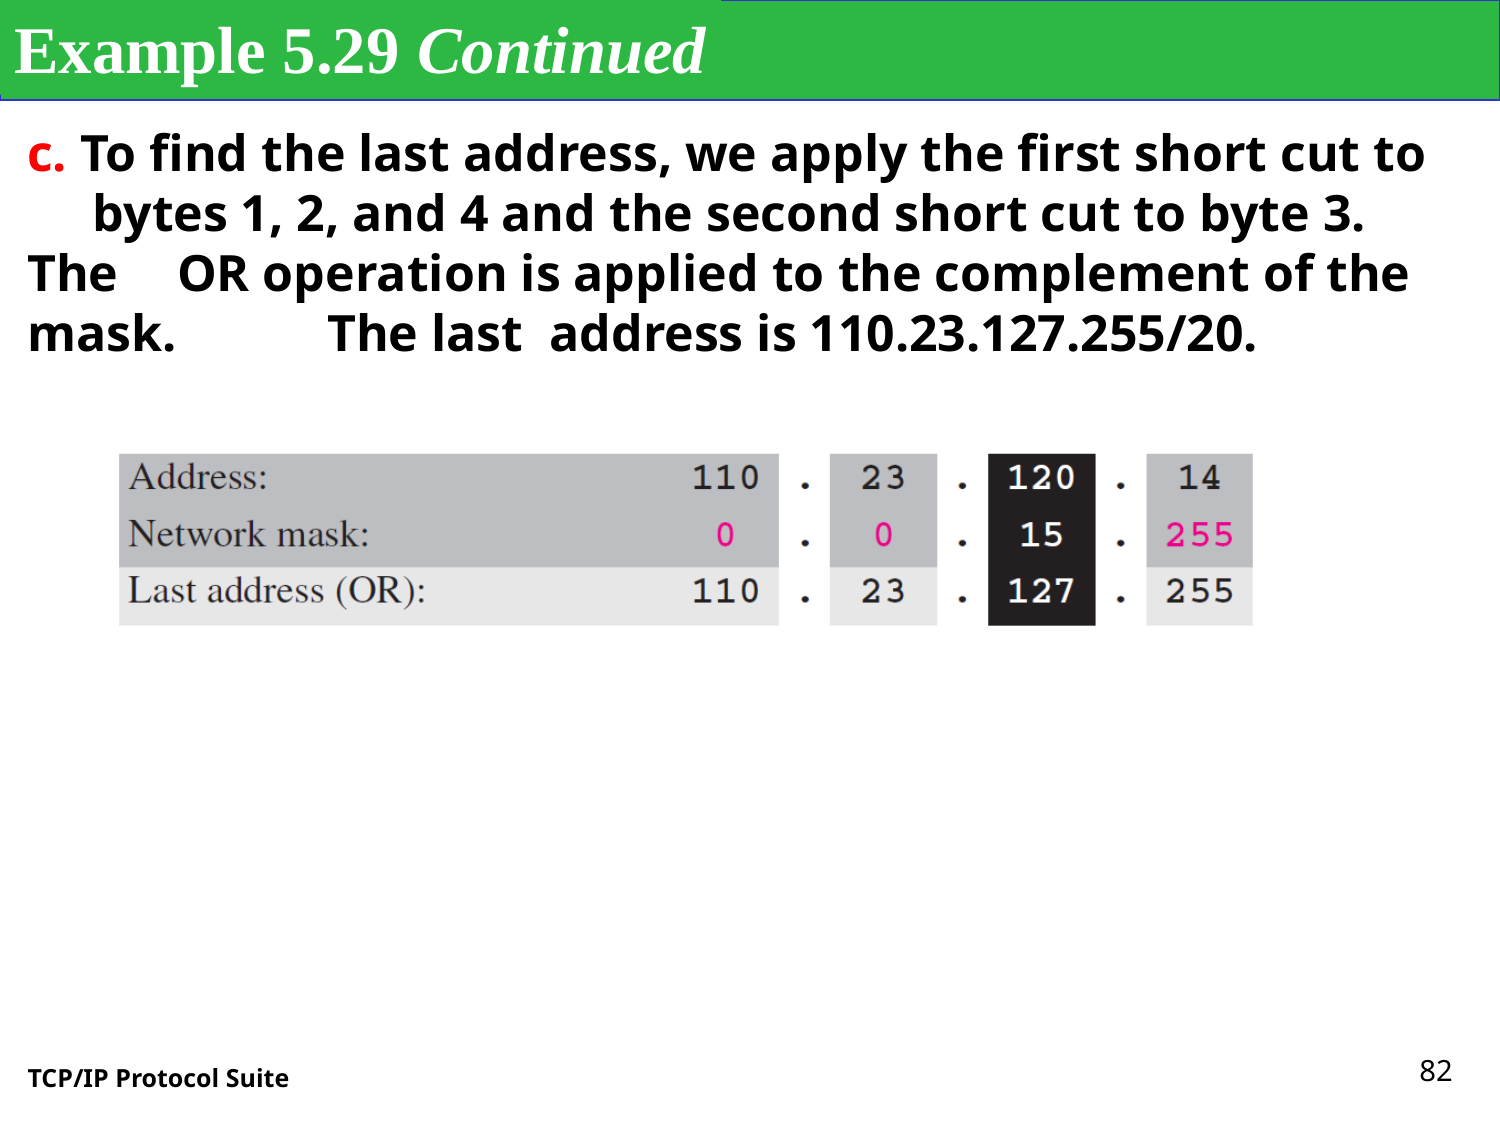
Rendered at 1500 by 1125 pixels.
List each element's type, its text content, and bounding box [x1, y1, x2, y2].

slide_number 82 [1155, 1024, 1468, 1100]
text_box c. To find the last address, we apply the first short cut to bytes 1, 2, and 4 and the second short cut to byte 3. The OR operation is applied to the complement of the mask. The last address is 110.23.127.255/20. [12, 114, 1463, 369]
picture [97, 434, 1275, 650]
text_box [0, 0, 1500, 100]
footer TCP/IP Protocol Suite [12, 1025, 488, 1100]
